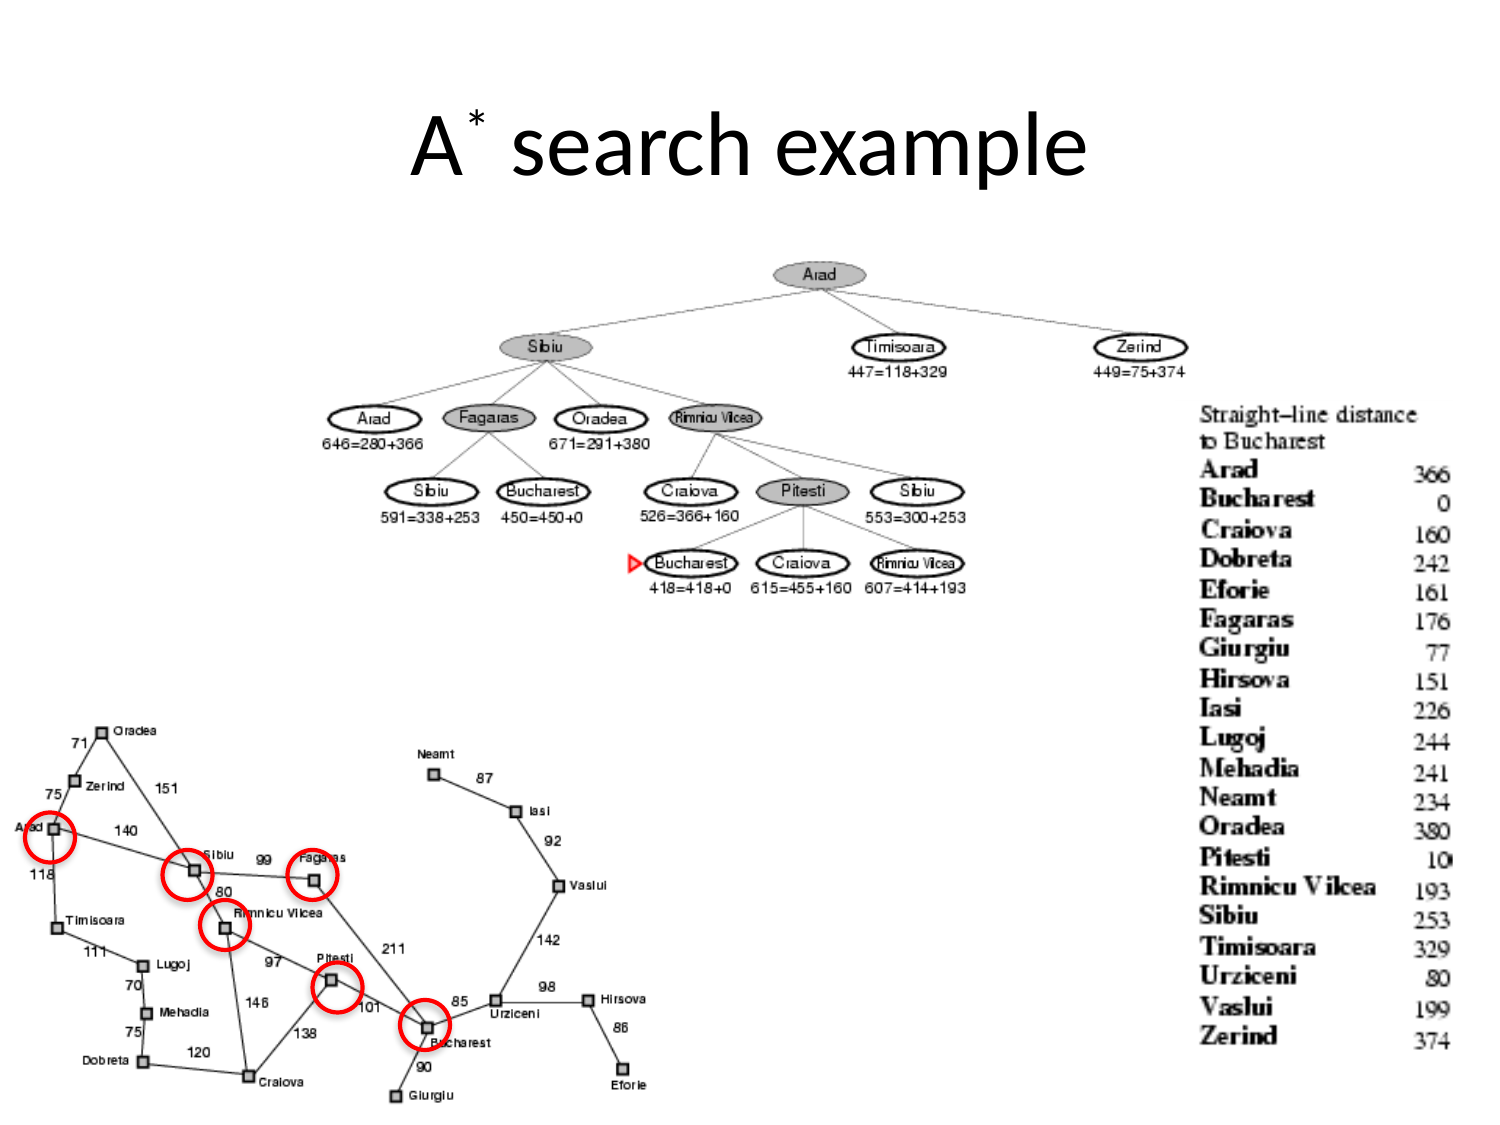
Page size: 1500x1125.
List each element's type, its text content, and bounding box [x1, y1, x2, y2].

picture [12, 712, 655, 1113]
title A* search example [75, 45, 1425, 233]
picture [312, 249, 1453, 1062]
